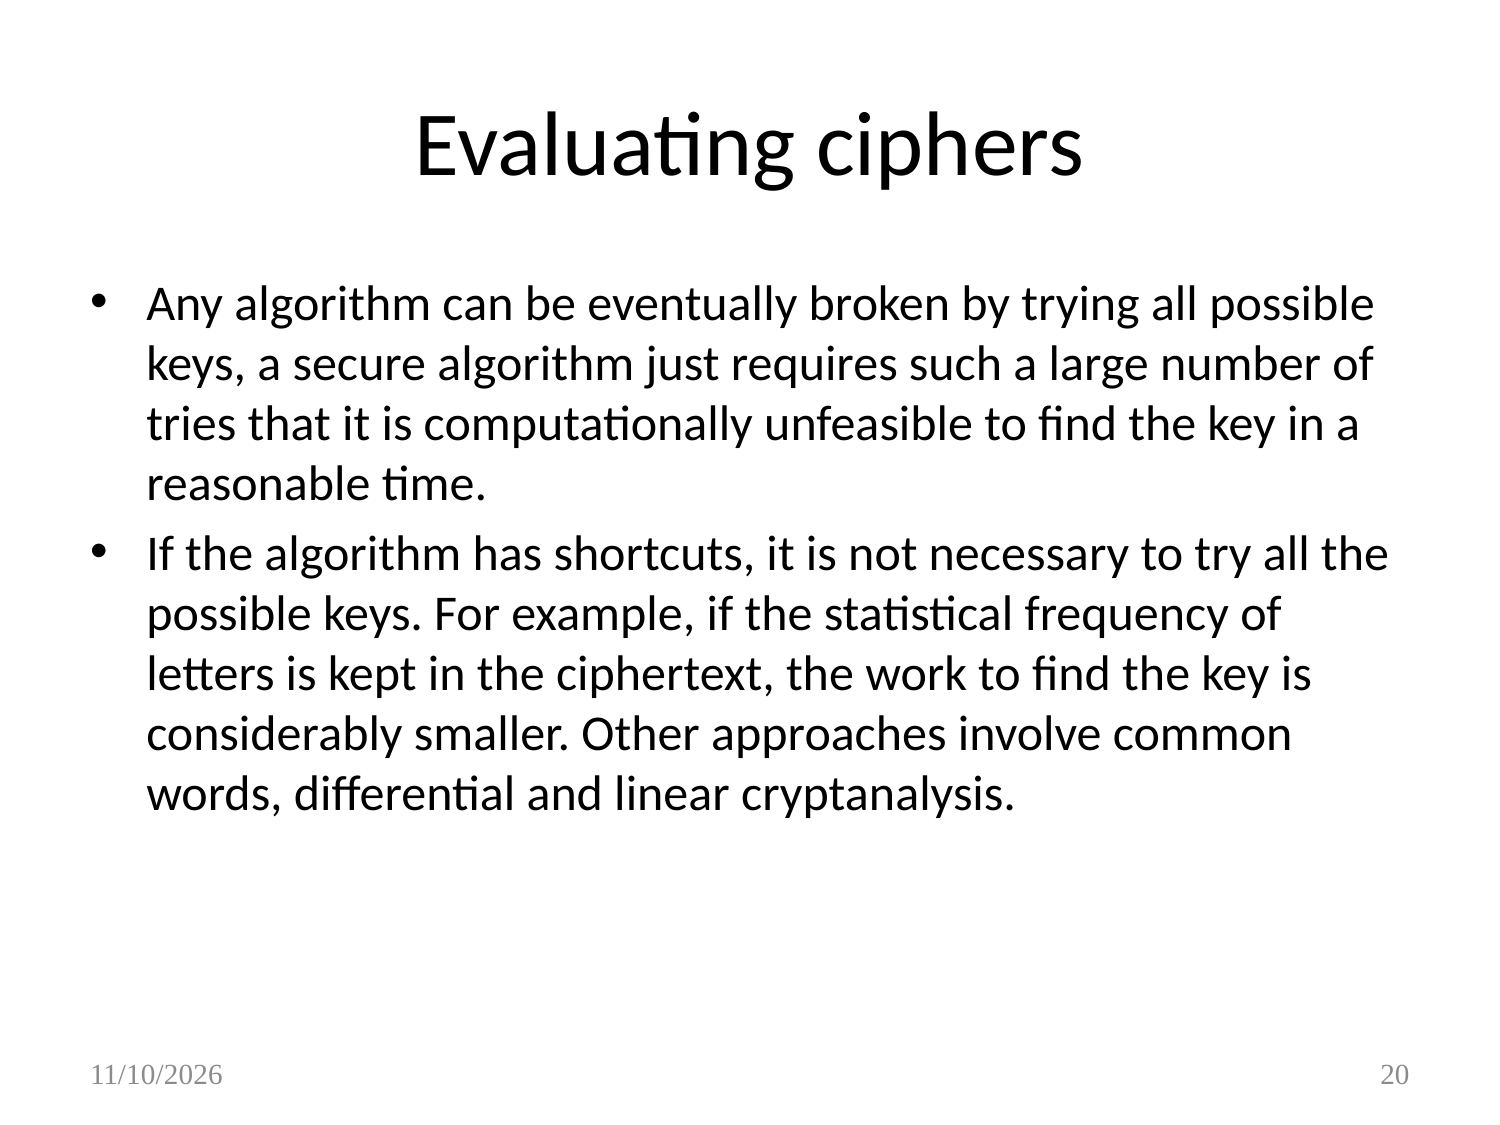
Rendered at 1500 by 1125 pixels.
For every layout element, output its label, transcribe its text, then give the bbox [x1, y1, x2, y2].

list Any algorithm can be eventually broken by trying all possible keys, a secure algorithm just requires such a large number of tries that it is computationally unfeasible to find the key in a reasonable time. If the algorithm has shortcuts, it is not necessary to try all the possible keys. For example, if the statistical frequency of letters is kept in the ciphertext, the work to find the key is considerably smaller. Other approaches involve common words, differential and linear cryptanalysis. [75, 262, 1425, 1005]
title Evaluating ciphers [75, 45, 1425, 233]
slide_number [75, 1042, 425, 1103]
slide_number 20 [1074, 1042, 1425, 1103]
